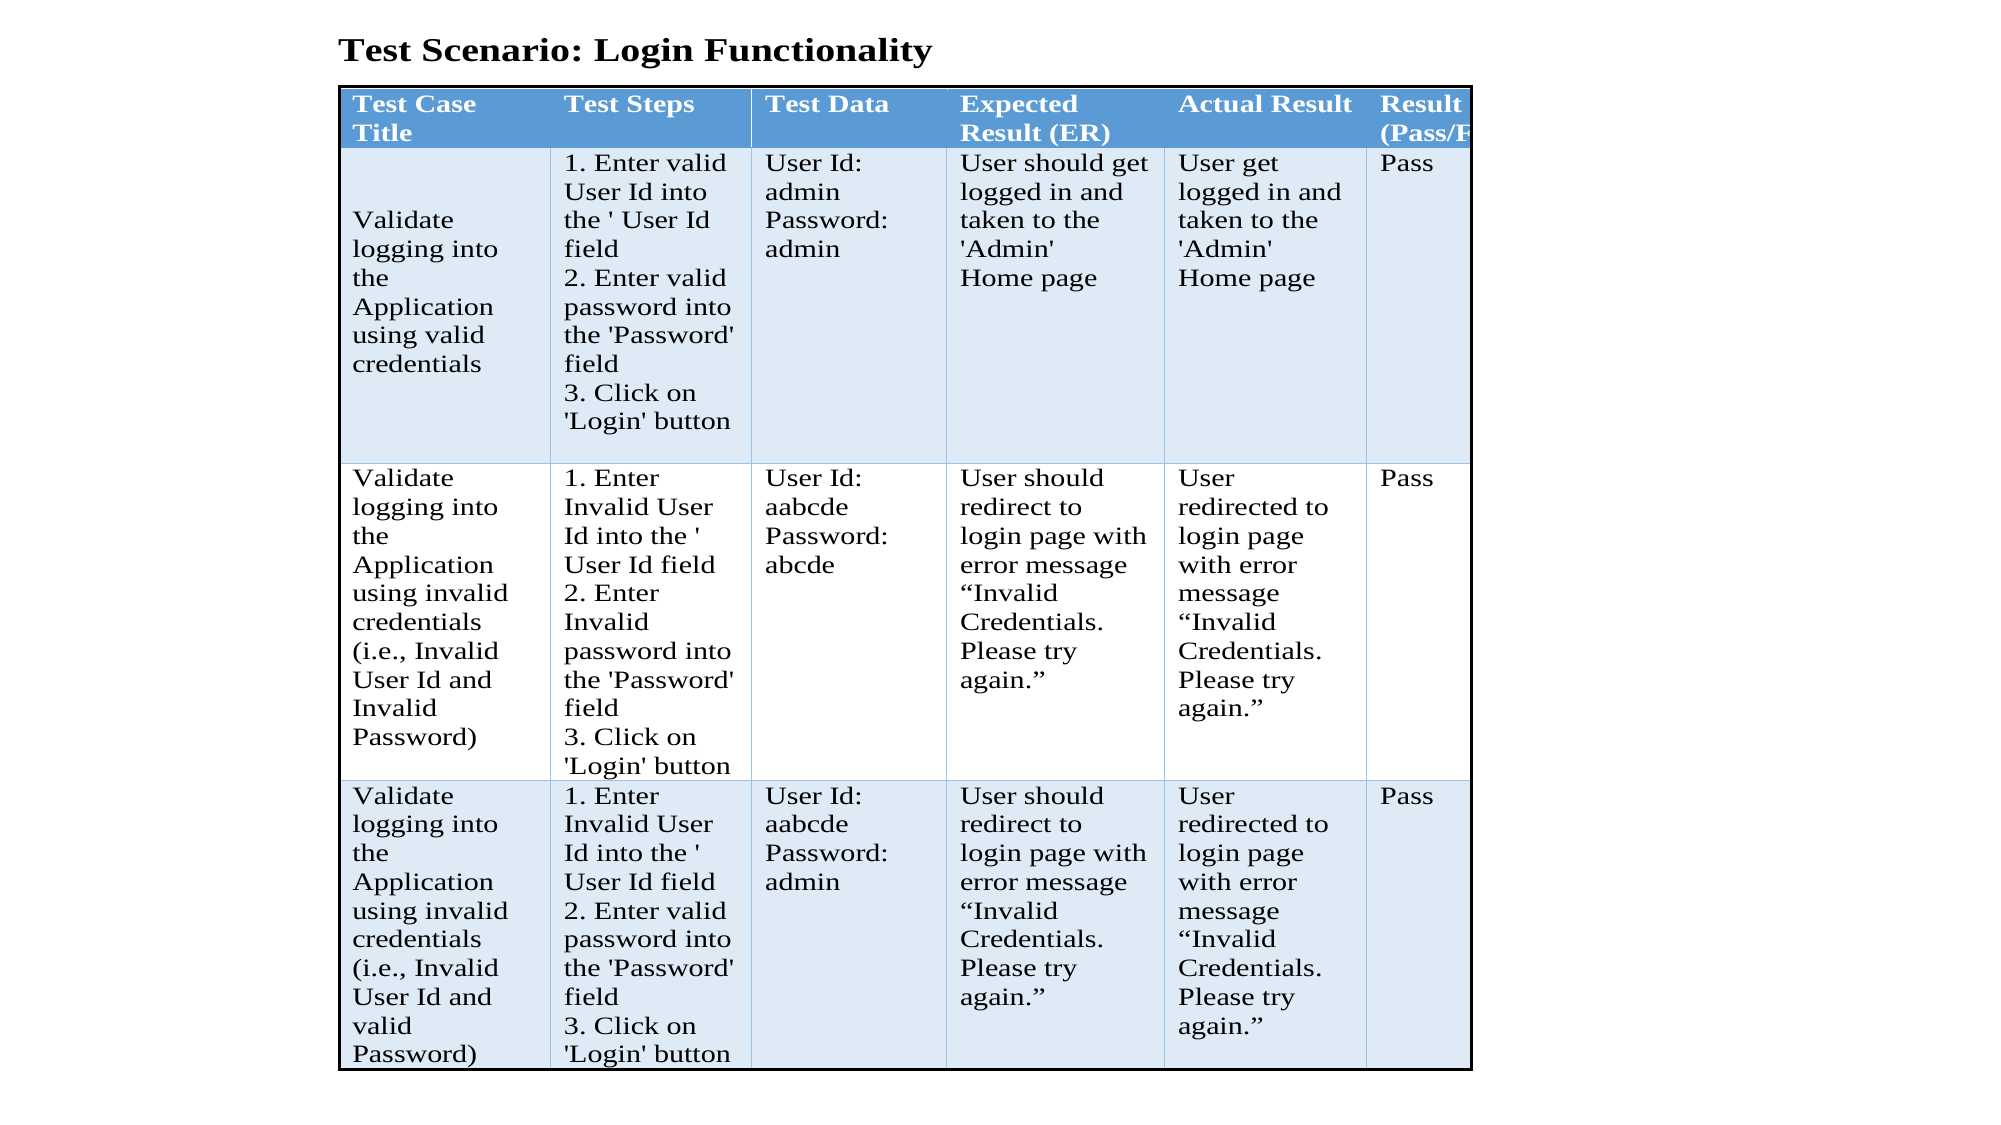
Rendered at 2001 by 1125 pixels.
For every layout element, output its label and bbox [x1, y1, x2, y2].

picture [338, 30, 1470, 1119]
